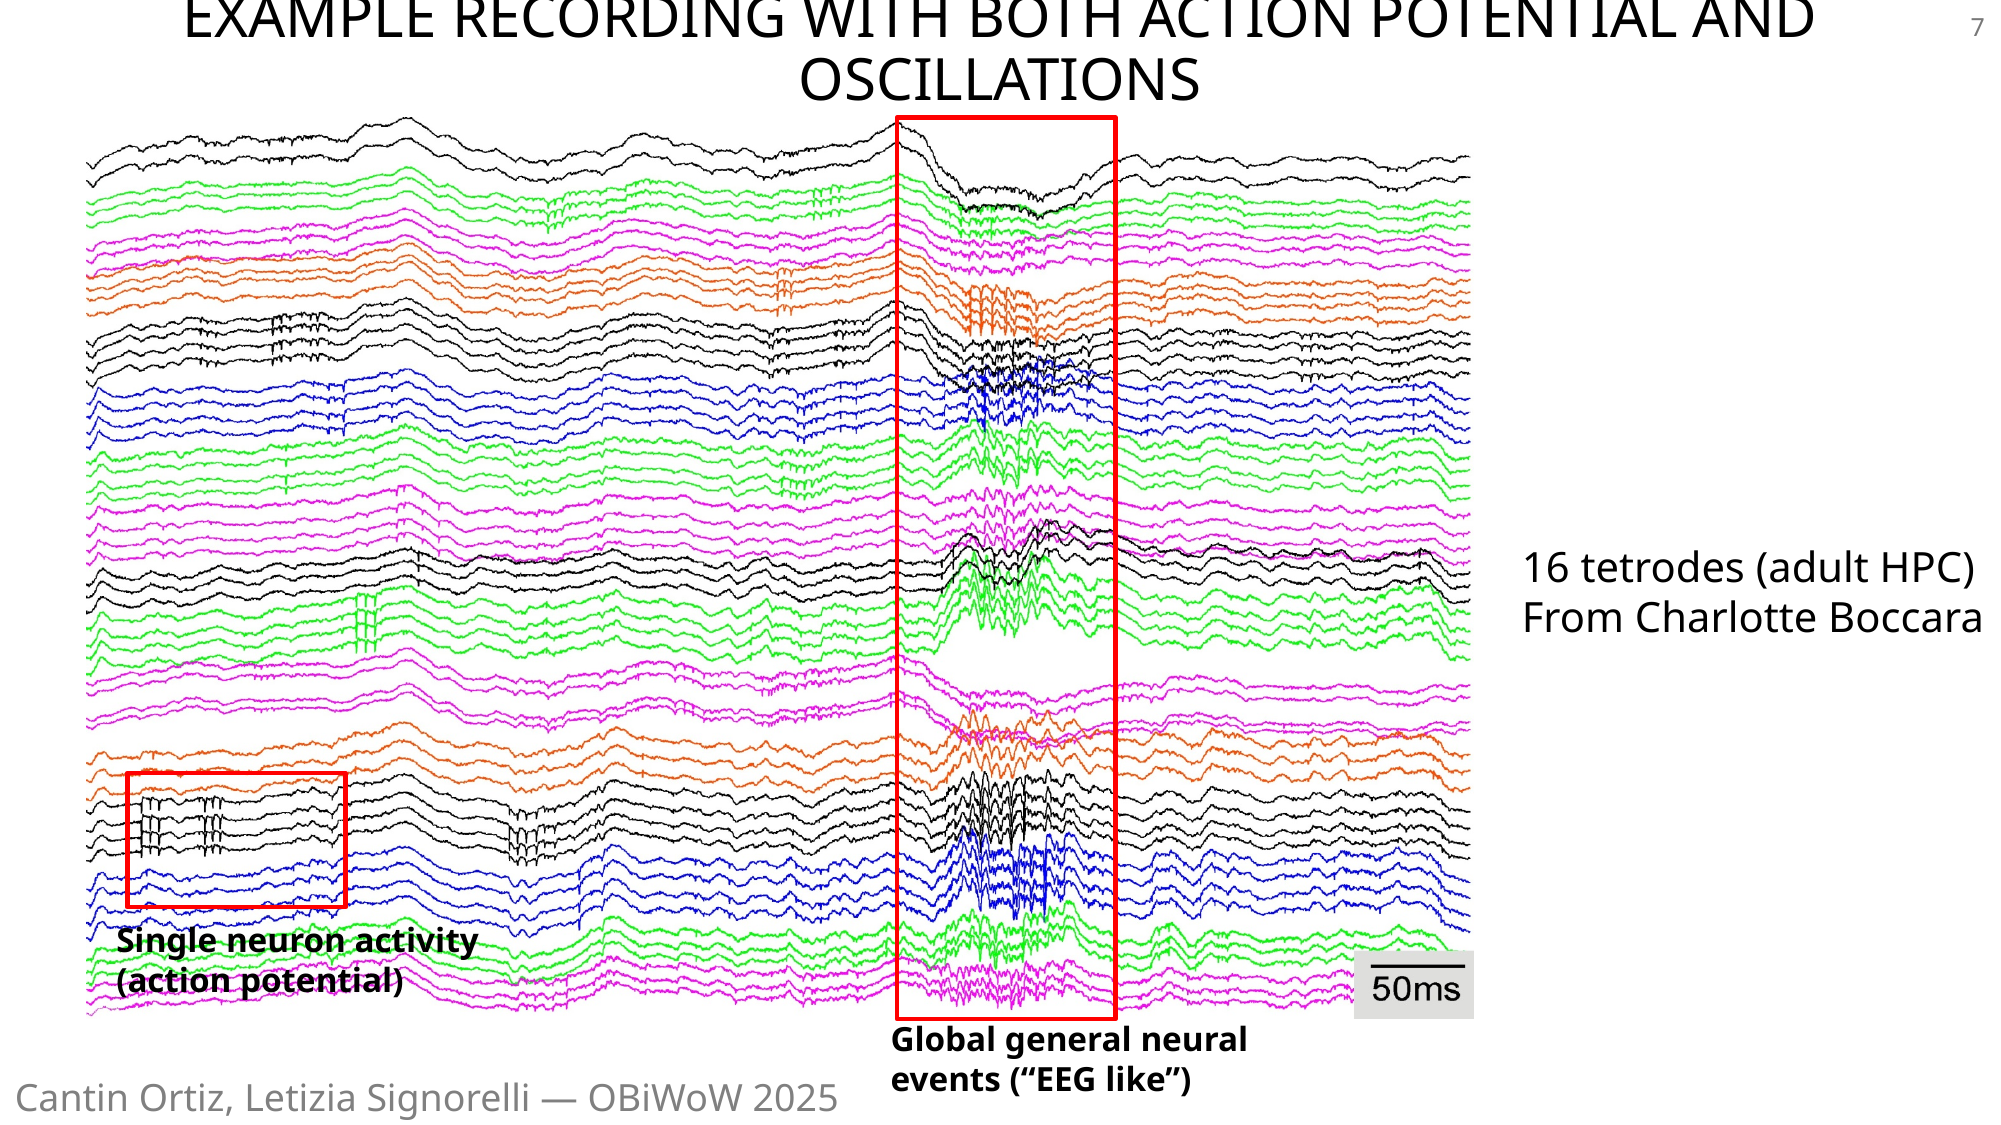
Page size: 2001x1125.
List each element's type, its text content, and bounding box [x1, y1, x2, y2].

picture [86, 116, 1474, 1020]
text_box Global general neural events (“EEG like”) [875, 1020, 1377, 1105]
text_box 7 [1549, 0, 2000, 59]
text_box EXAMPLE RECORDING WITH BOTH ACTION POTENTIAL AND OSCILLATIONS [0, 0, 2000, 121]
text_box 16 tetrodes (adult HPC) From Charlotte Boccara [1507, 533, 2000, 648]
text_box Cantin Ortiz, Letizia Signorelli — OBiWoW 2025 [0, 1066, 860, 1125]
